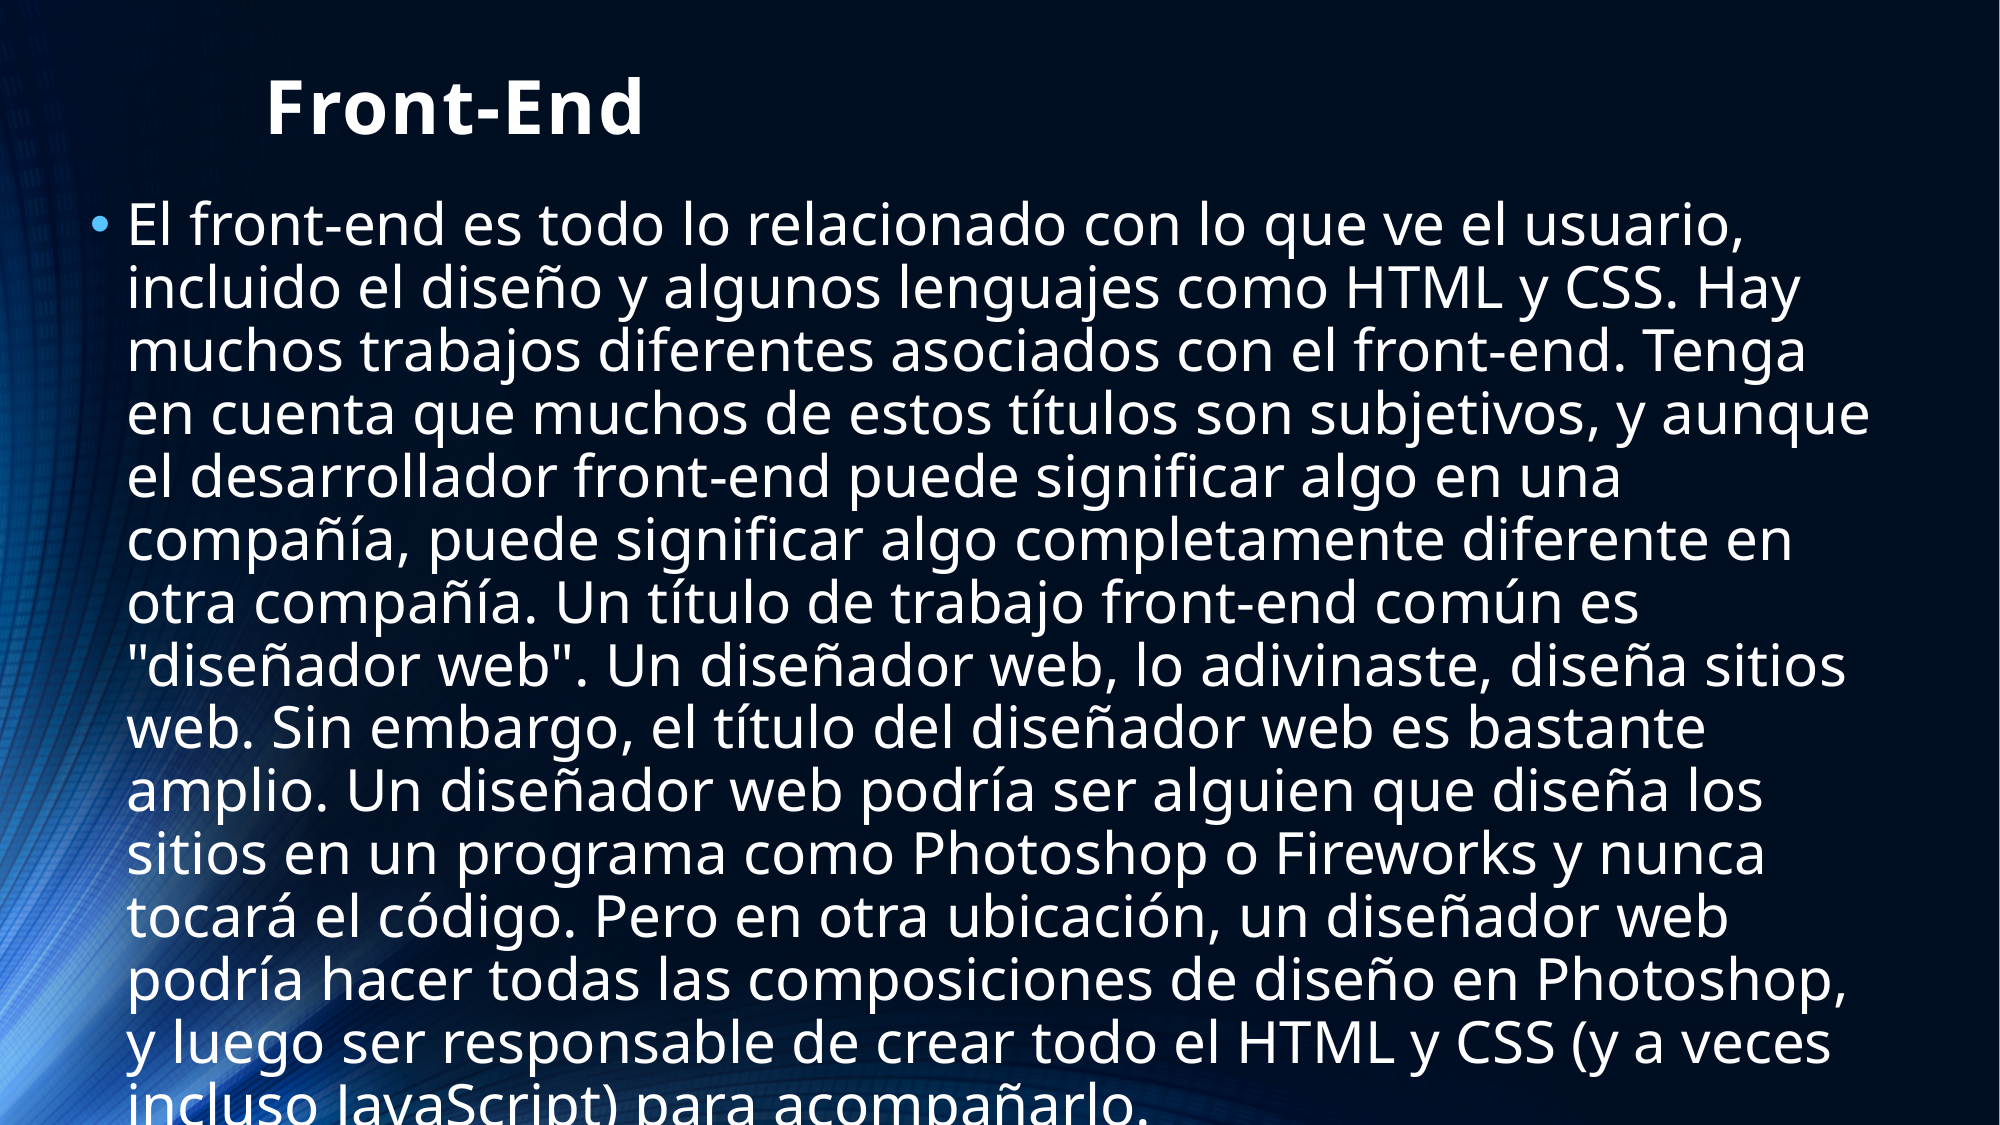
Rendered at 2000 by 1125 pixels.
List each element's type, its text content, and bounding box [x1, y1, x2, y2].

list El front-end es todo lo relacionado con lo que ve el usuario, incluido el diseño y algunos lenguajes como HTML y CSS. Hay muchos trabajos diferentes asociados con el front-end. Tenga en cuenta que muchos de estos títulos son subjetivos, y aunque el desarrollador front-end puede significar algo en una compañía, puede significar algo completamente diferente en otra compañía. Un título de trabajo front-end común es "diseñador web". Un diseñador web, lo adivinaste, diseña sitios web. Sin embargo, el título del diseñador web es bastante amplio. Un diseñador web podría ser alguien que diseña los sitios en un programa como Photoshop o Fireworks y nunca tocará el código. Pero en otra ubicación, un diseñador web podría hacer todas las composiciones de diseño en Photoshop, y luego ser responsable de crear todo el HTML y CSS (y a veces incluso JavaScript) para acompañarlo. [74, 187, 1900, 1063]
title Front-End [249, 62, 1750, 163]
picture [0, 0, 2000, 1125]
